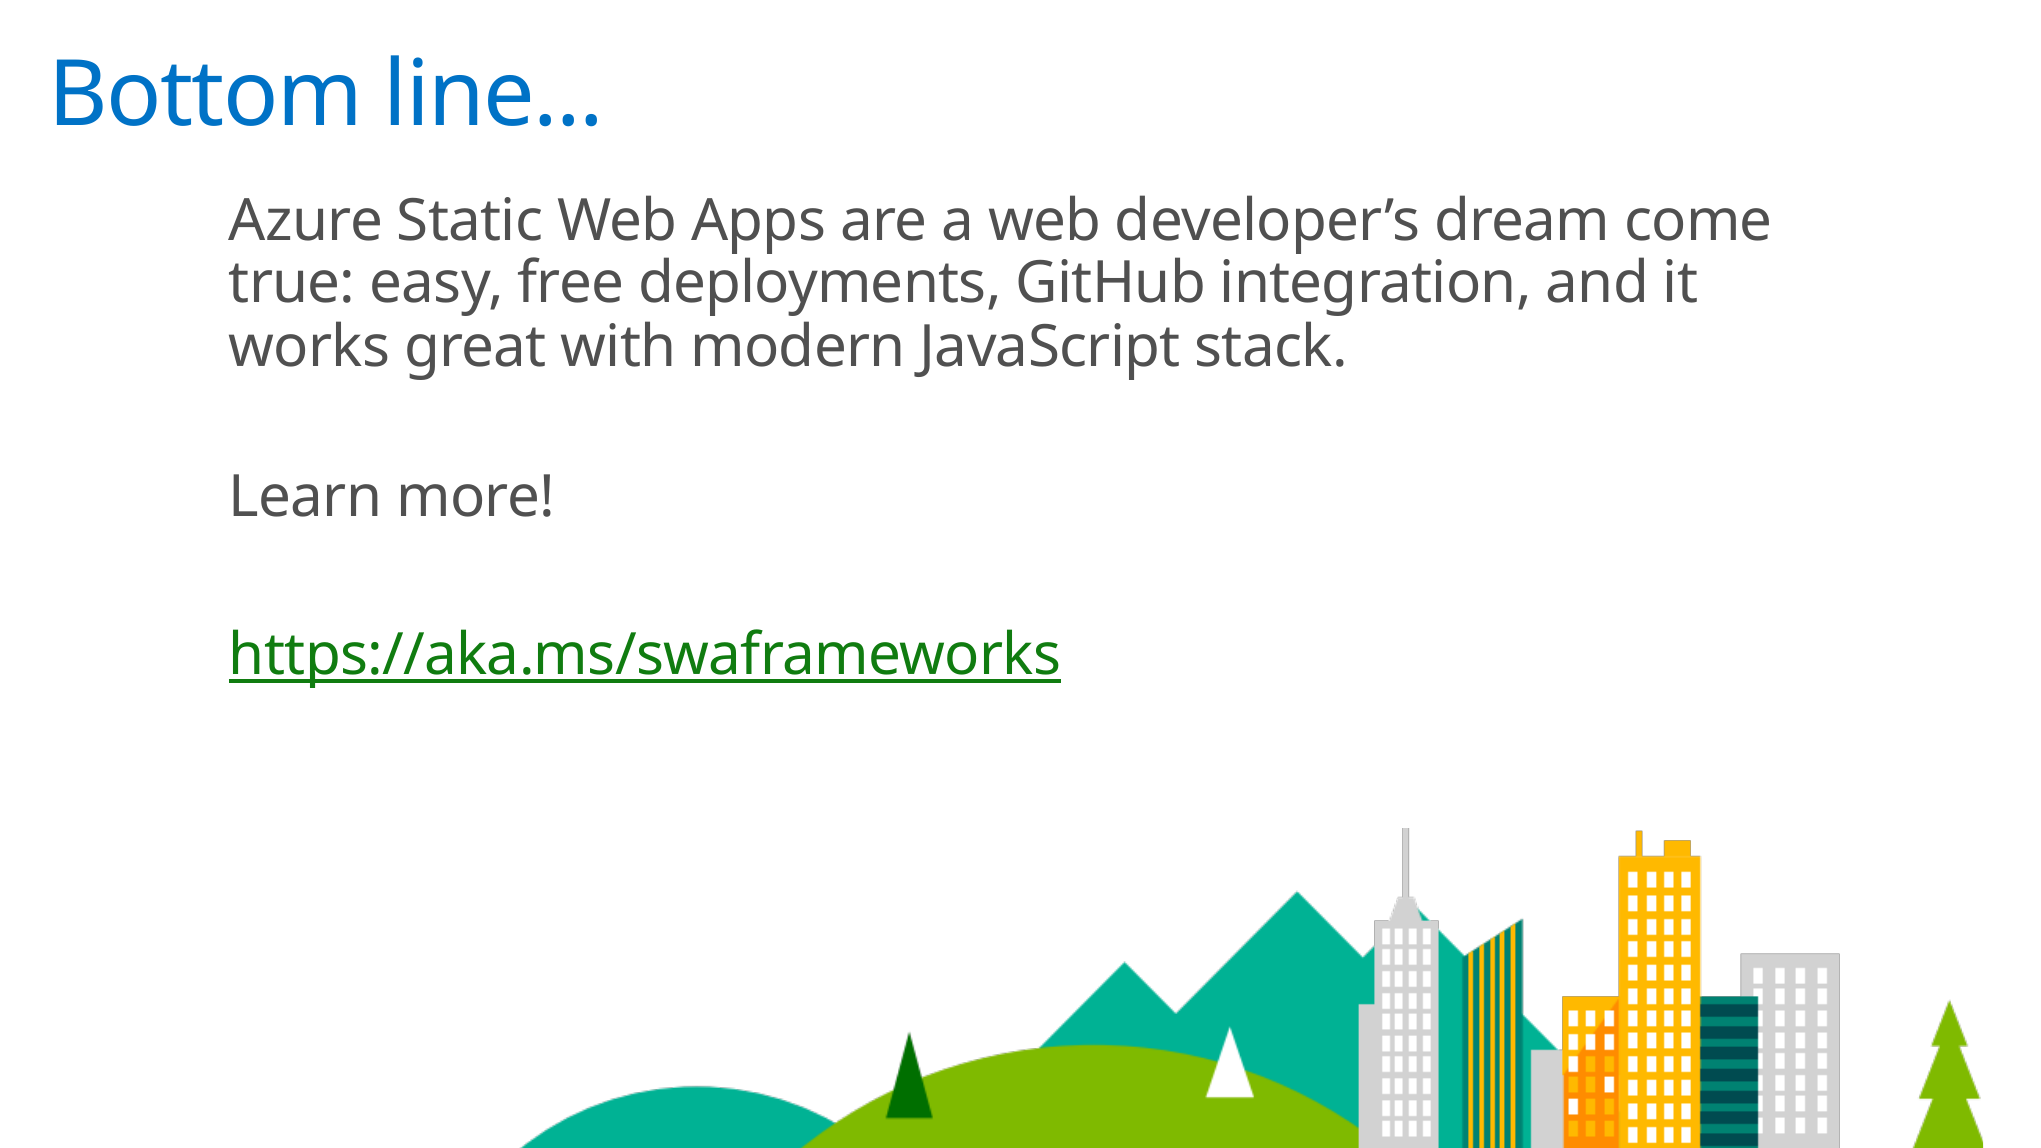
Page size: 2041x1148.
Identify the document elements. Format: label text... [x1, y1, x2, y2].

title Bottom line... [33, 31, 1954, 167]
list Azure Static Web Apps are a web developer’s dream come true: easy, free deployments, GitHub integration, and it works great with modern JavaScript stack. Learn more! https://aka.ms/swaframeworks [214, 174, 1826, 512]
